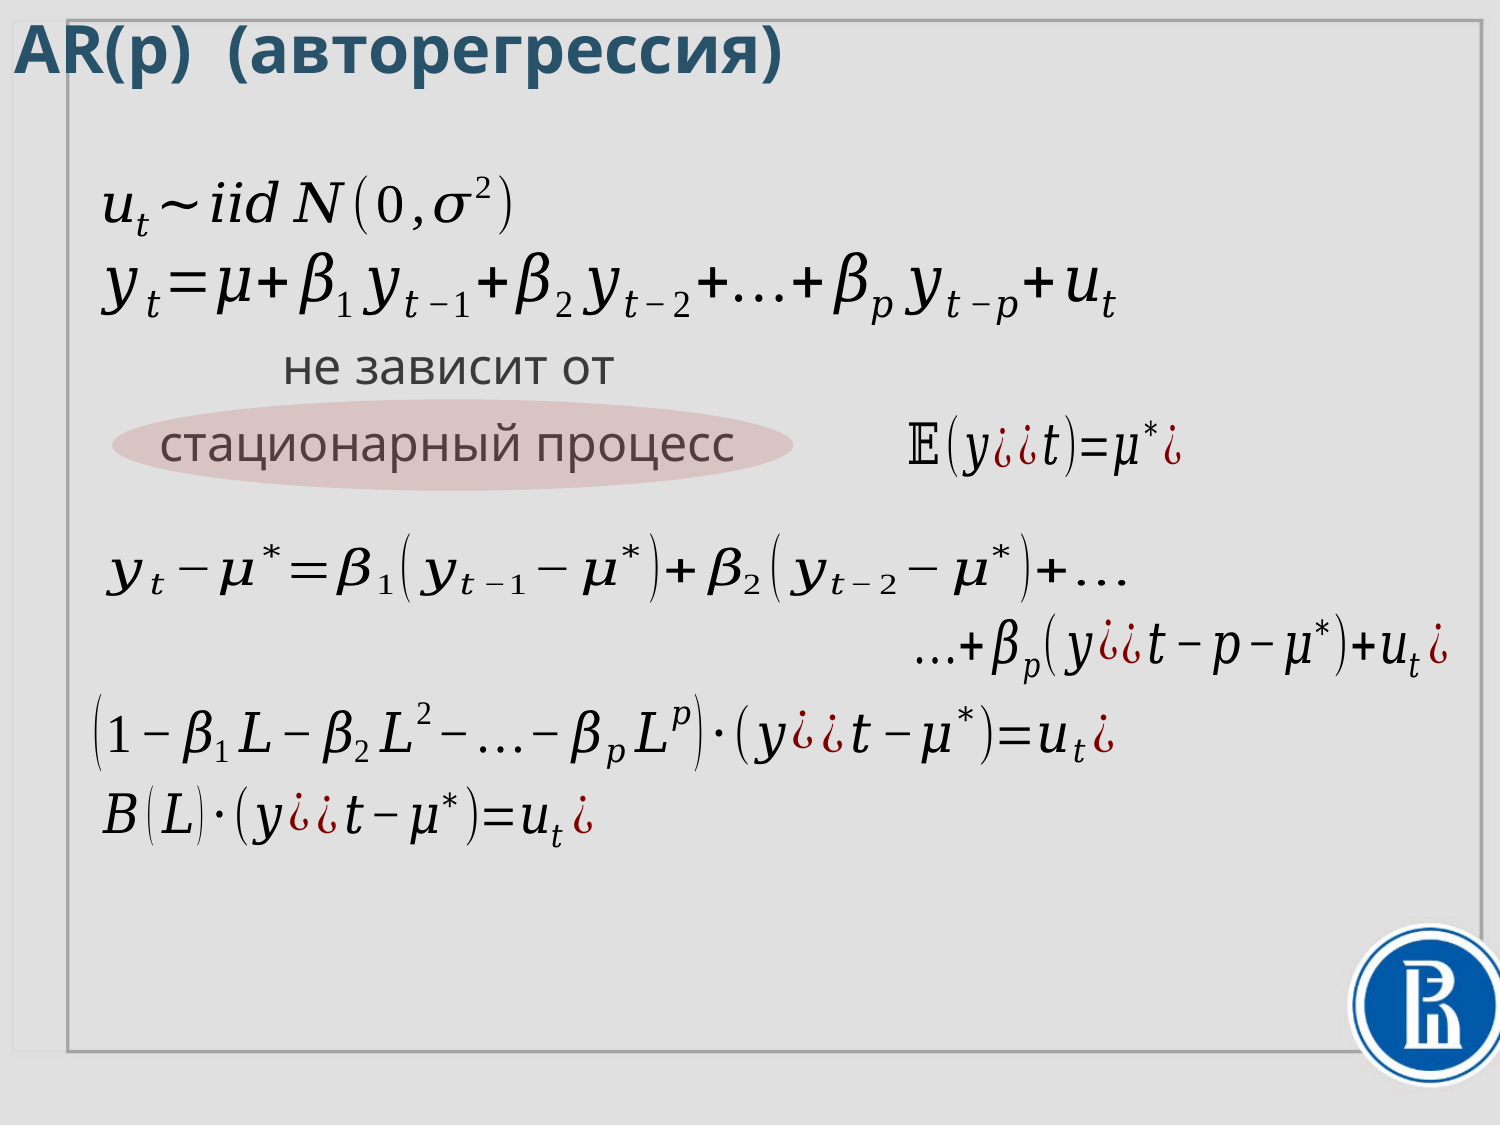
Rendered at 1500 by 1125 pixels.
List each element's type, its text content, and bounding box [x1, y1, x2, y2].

text_box [109, 397, 796, 493]
picture [0, 96, 1500, 1125]
text_box AR(p) (авторегрессия) [0, 0, 1500, 96]
